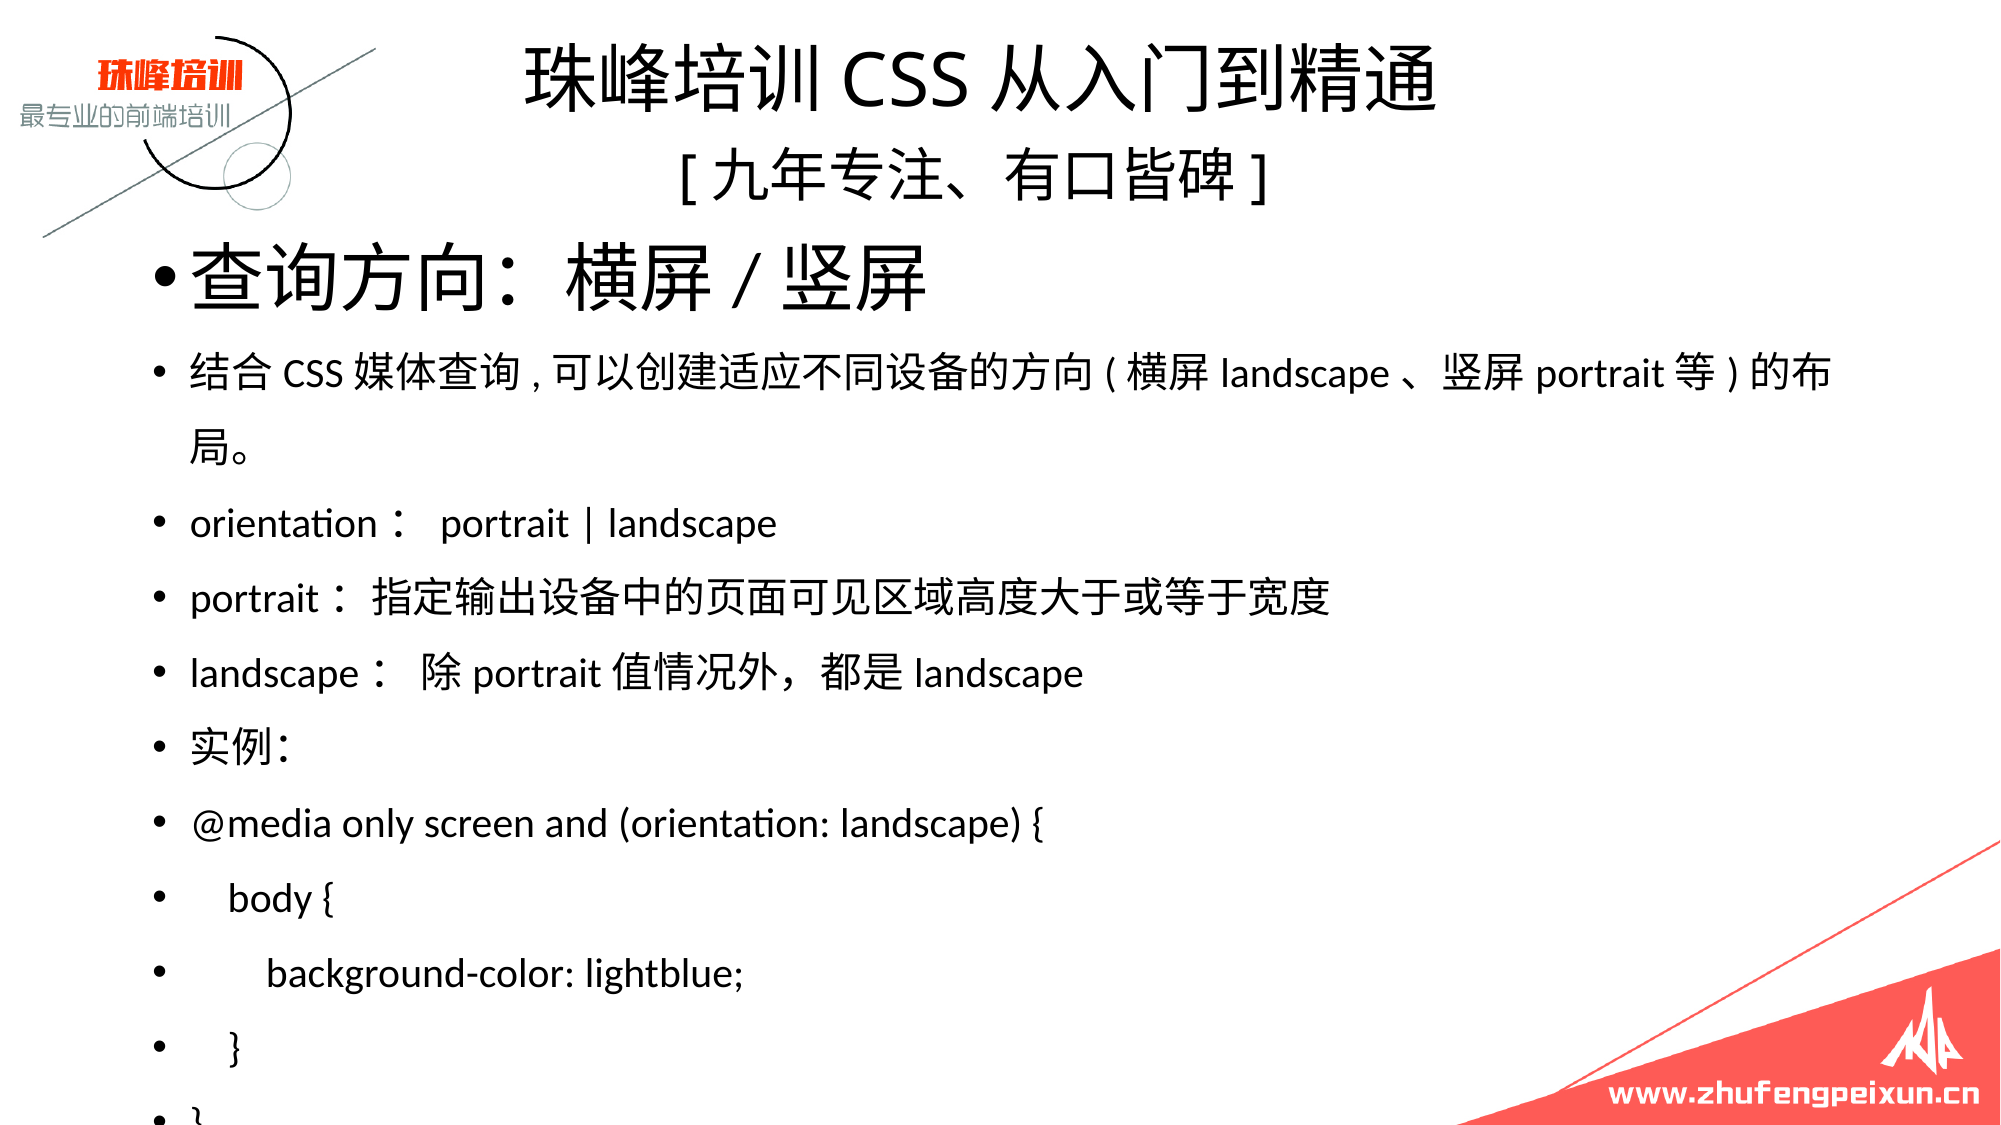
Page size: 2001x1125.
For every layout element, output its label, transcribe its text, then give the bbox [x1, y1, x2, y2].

picture [18, 36, 376, 238]
list 查询方向：横屏/竖屏 结合CSS媒体查询,可以创建适应不同设备的方向(横屏landscape、竖屏portrait等)的布局。 orientation：portrait | landscape portrait：指定输出设备中的页面可见区域高度大于或等于宽度 landscape： 除portrait值情况外，都是landscape 实例： @media only screen and (orientation: landscape) { body { background-color: lightblue; } } [137, 178, 1863, 1060]
text_box 珠峰培训CSS从入门到精通 [九年专注、有口皆碑] [507, 23, 1737, 264]
picture [1437, 796, 2001, 1125]
